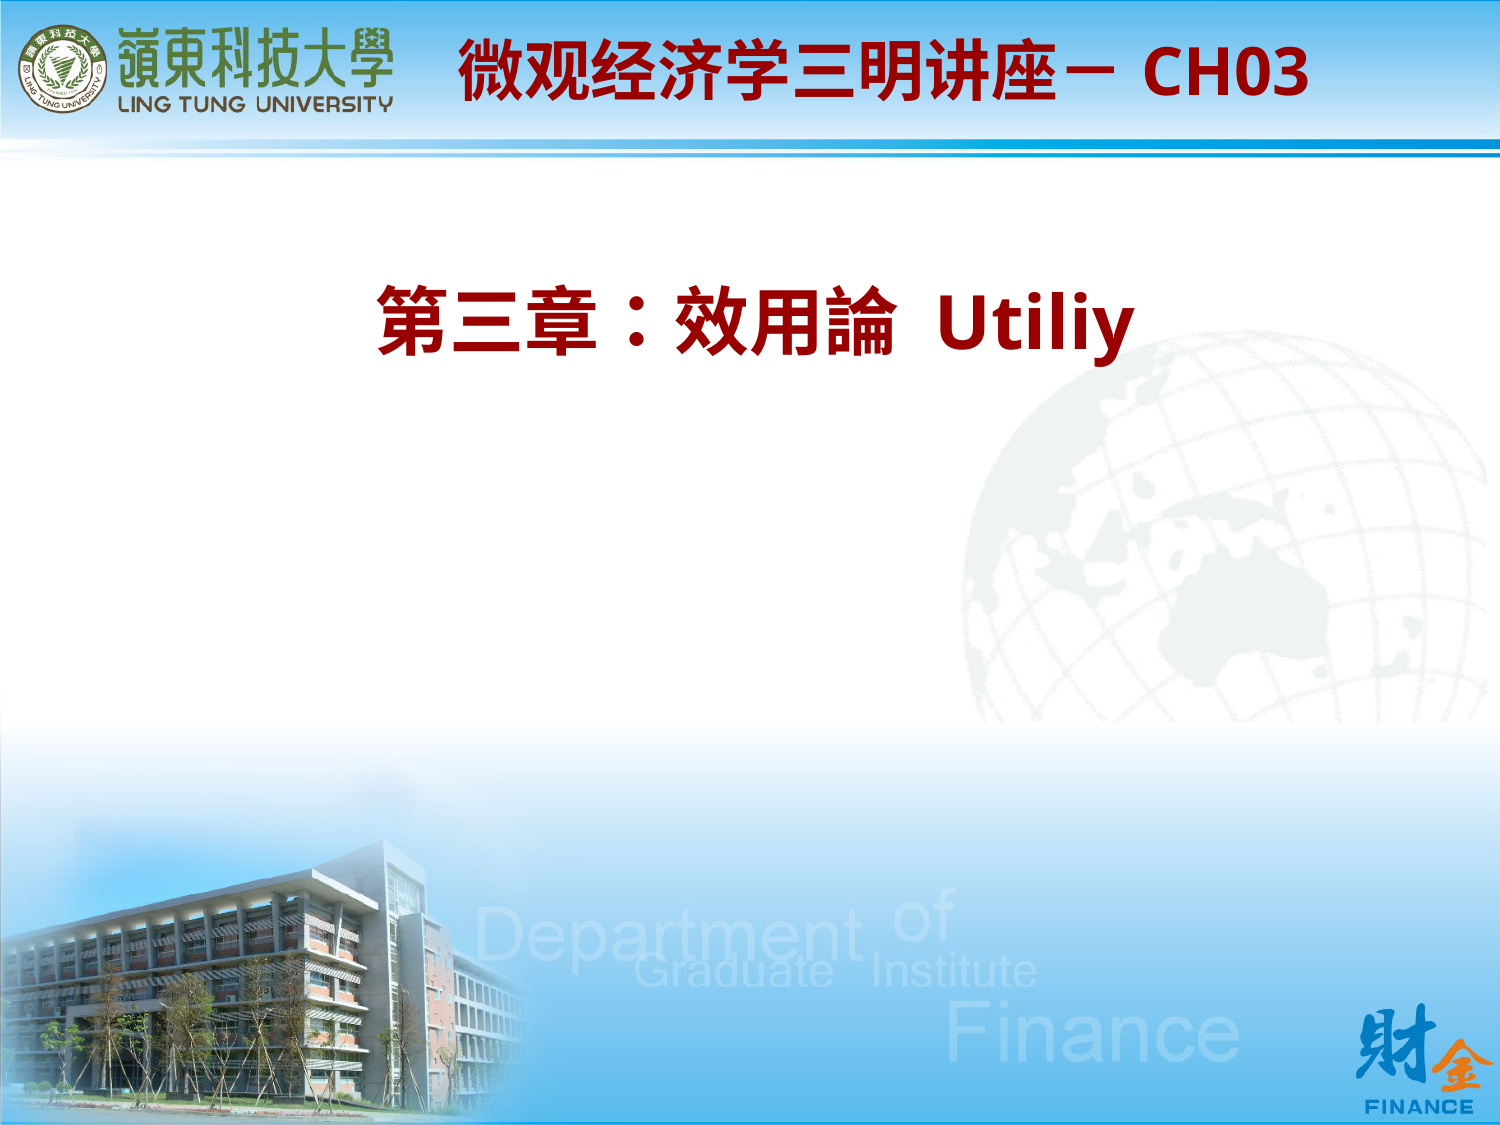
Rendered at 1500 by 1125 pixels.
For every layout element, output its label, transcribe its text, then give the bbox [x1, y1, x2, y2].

text_box 第三章：效用論 Utiliy [360, 267, 1235, 372]
text_box 微观经济学三明讲座－CH03 [442, 21, 1459, 116]
picture [0, 0, 1500, 1125]
